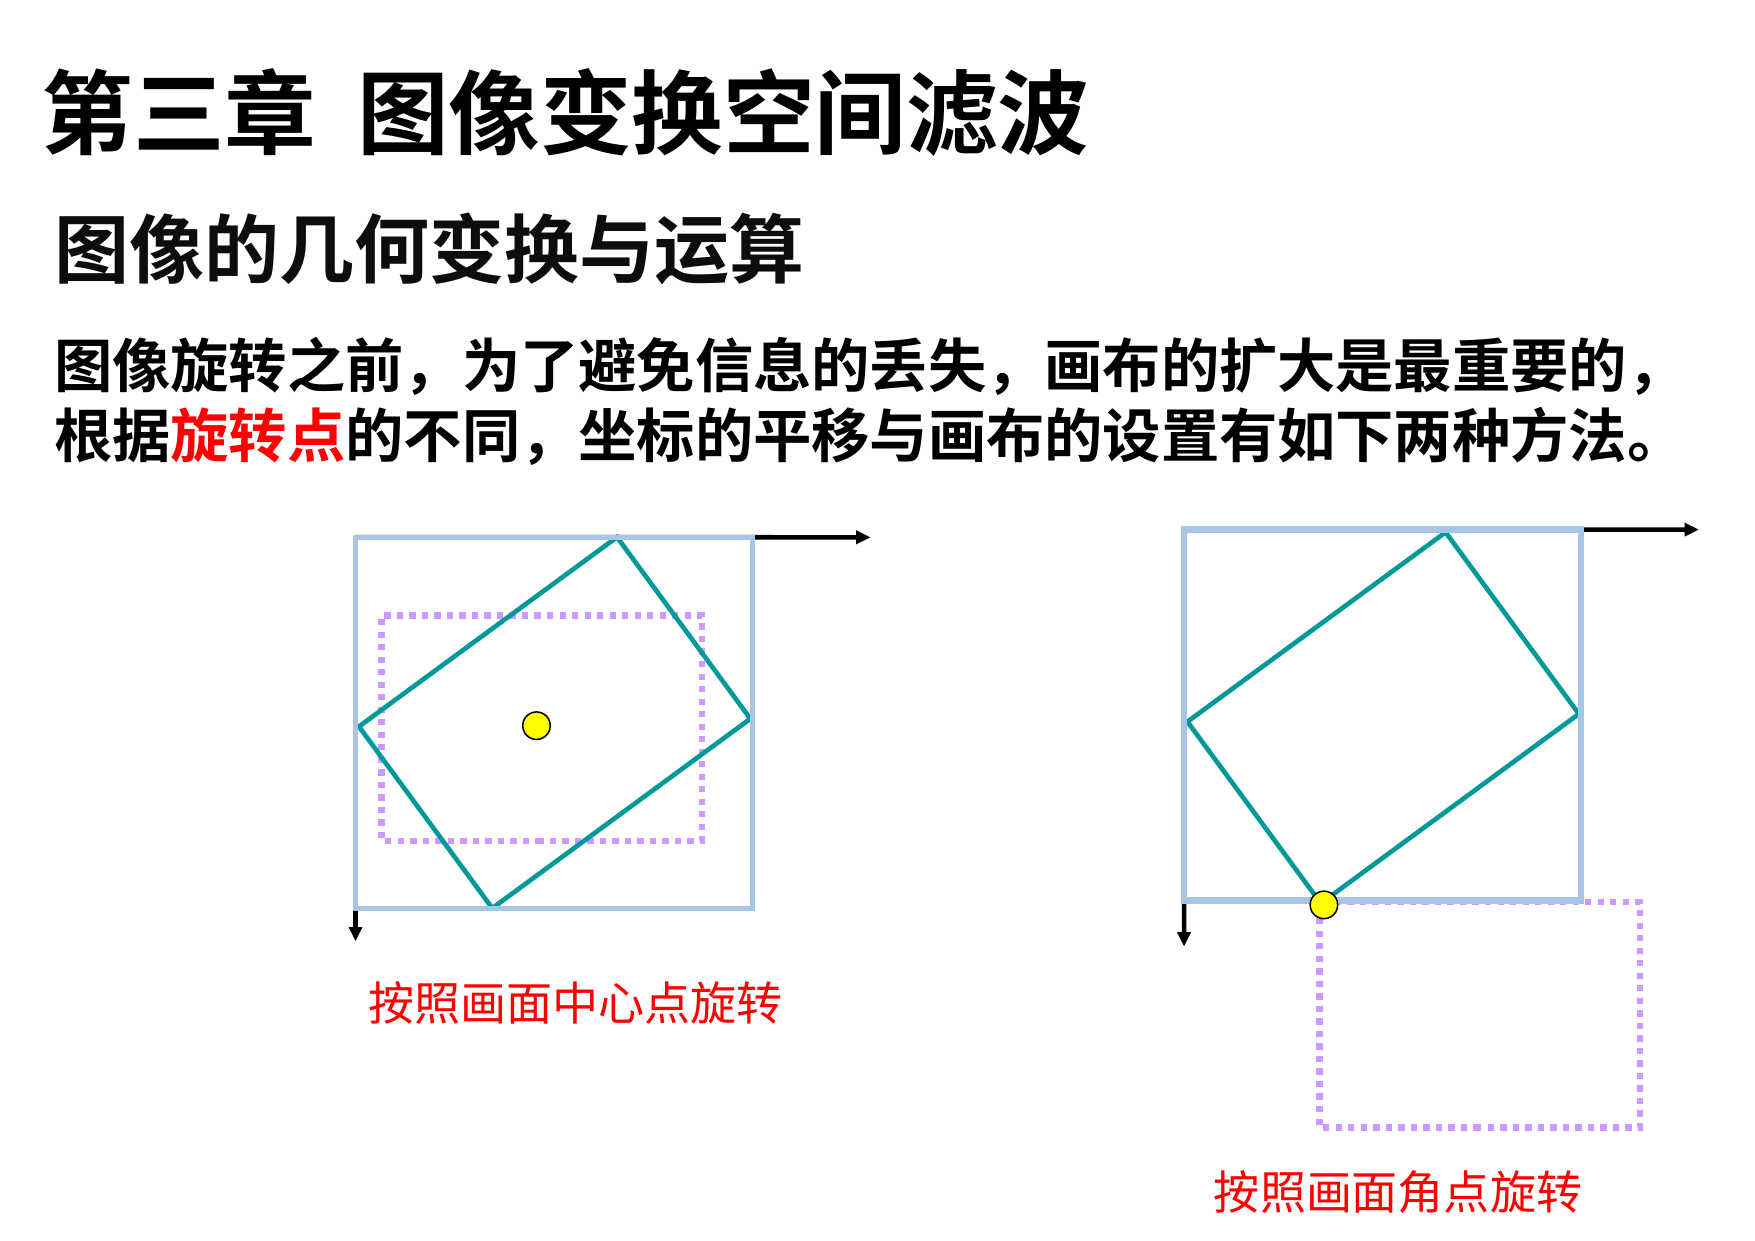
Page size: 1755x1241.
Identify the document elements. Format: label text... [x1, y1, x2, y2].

text_box [753, 531, 871, 544]
text_box 图像的几何变换与运算 [39, 195, 1086, 300]
text_box 第三章 图像变换空间滤波 [27, 0, 1619, 174]
text_box [1184, 529, 1582, 901]
text_box [355, 537, 753, 909]
text_box [1319, 902, 1640, 1128]
text_box 图像旋转之前，为了避免信息的丢失，画布的扩大是最重要的，根据旋转点的不同，坐标的平移与画布的设置有如下两种方法。 [39, 321, 1728, 556]
text_box [1582, 523, 1699, 536]
text_box [1310, 891, 1338, 919]
text_box 按照画面中心点旋转 [337, 966, 814, 1037]
text_box [349, 909, 362, 942]
text_box 按照画面角点旋转 [1199, 1155, 1627, 1226]
text_box [1177, 901, 1191, 947]
text_box [522, 711, 551, 740]
